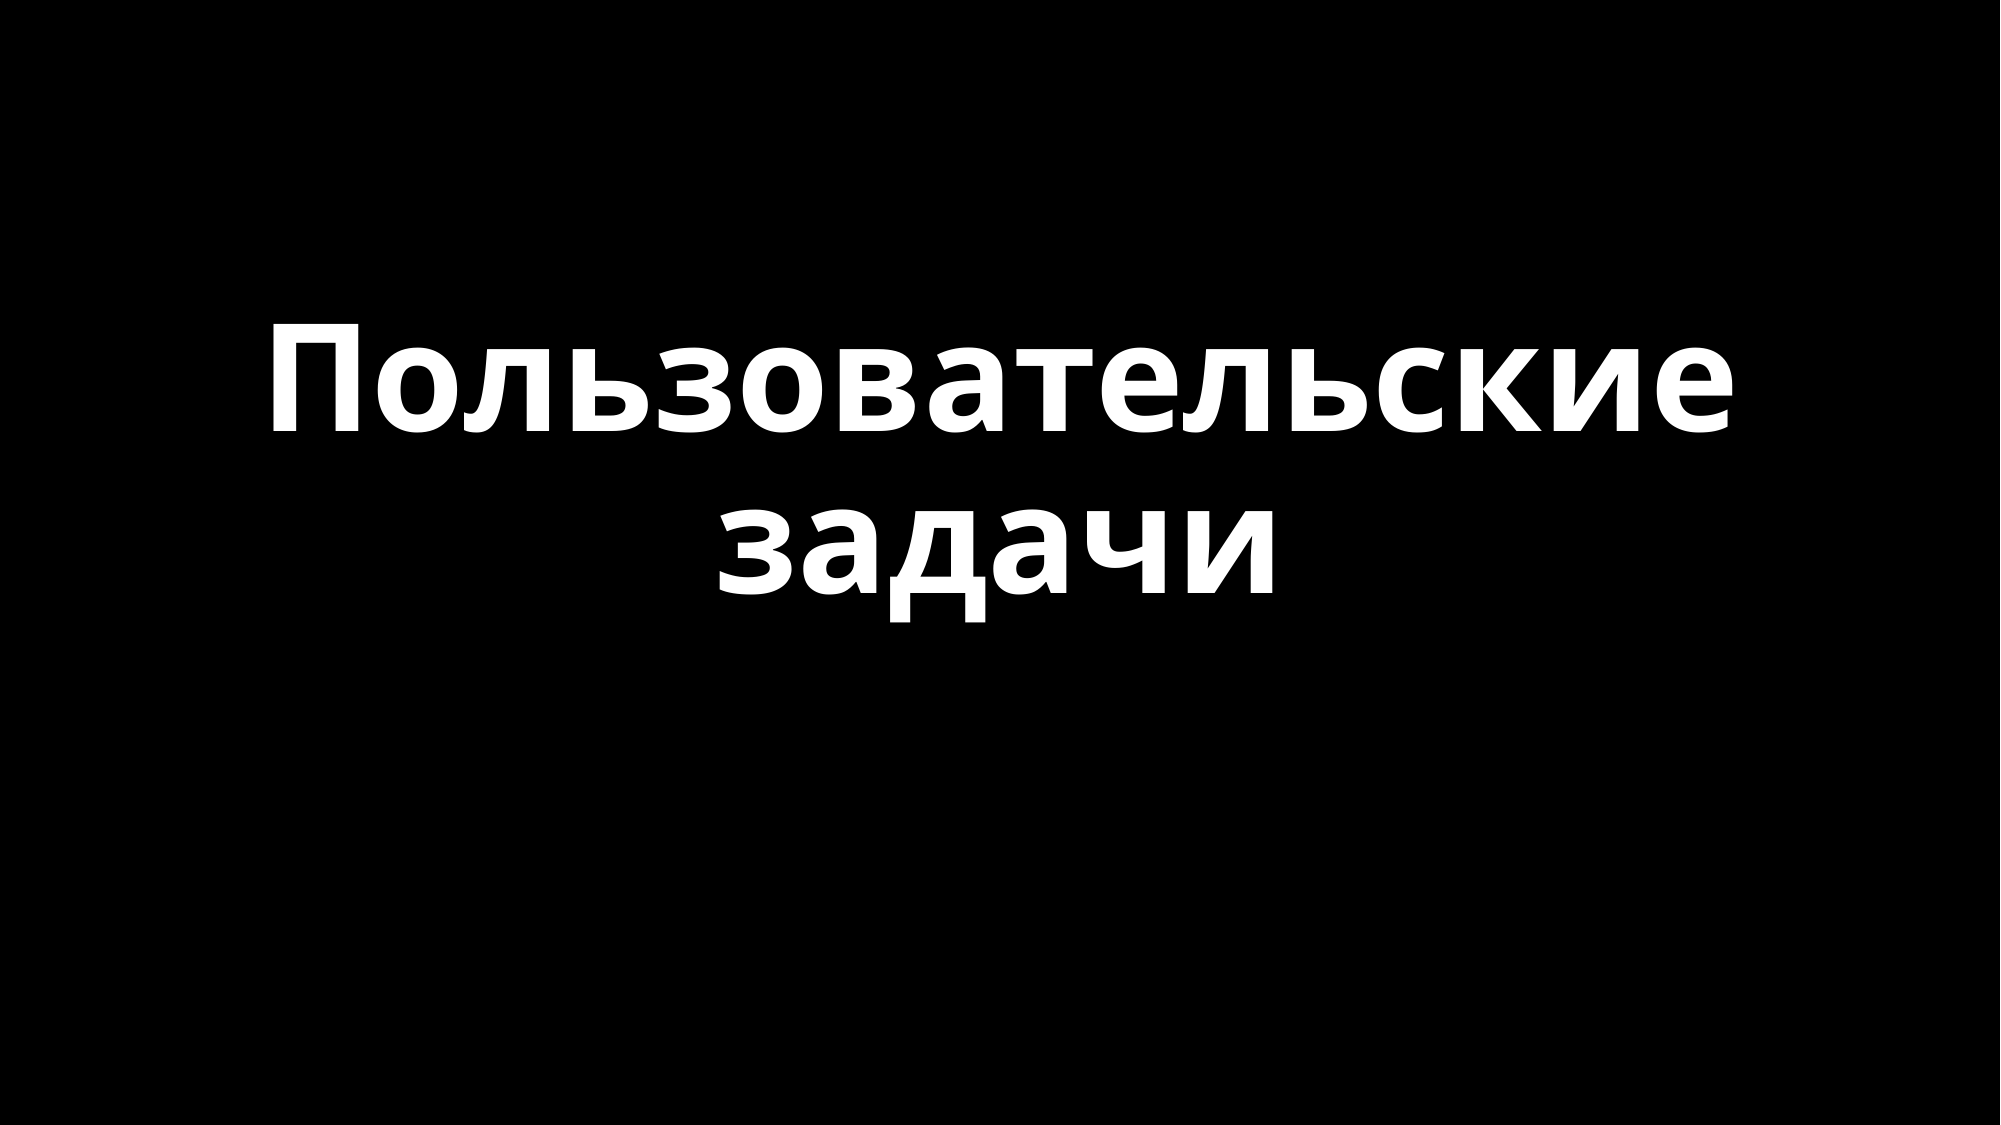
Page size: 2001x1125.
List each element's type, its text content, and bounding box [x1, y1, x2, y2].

title Пользовательские задачи [137, 128, 1863, 800]
